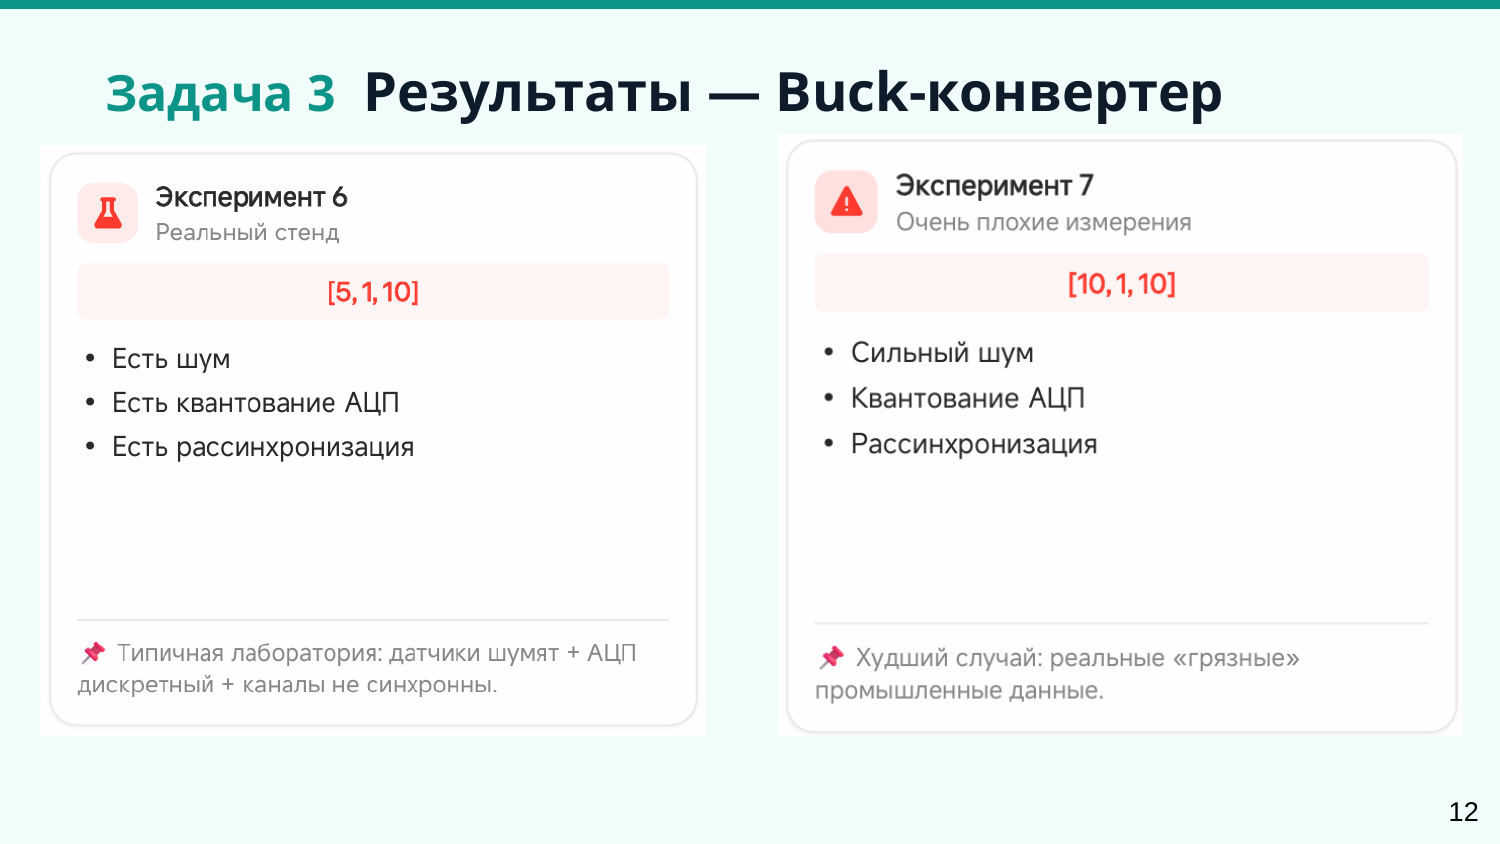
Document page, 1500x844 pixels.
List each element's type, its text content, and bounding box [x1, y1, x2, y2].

slide_number ‹#› [1403, 779, 1494, 844]
picture [39, 145, 707, 736]
text_box [0, 0, 1500, 9]
text_box Задача 3 Результаты — Buck-конвертер [104, 44, 1455, 135]
picture [778, 134, 1464, 736]
